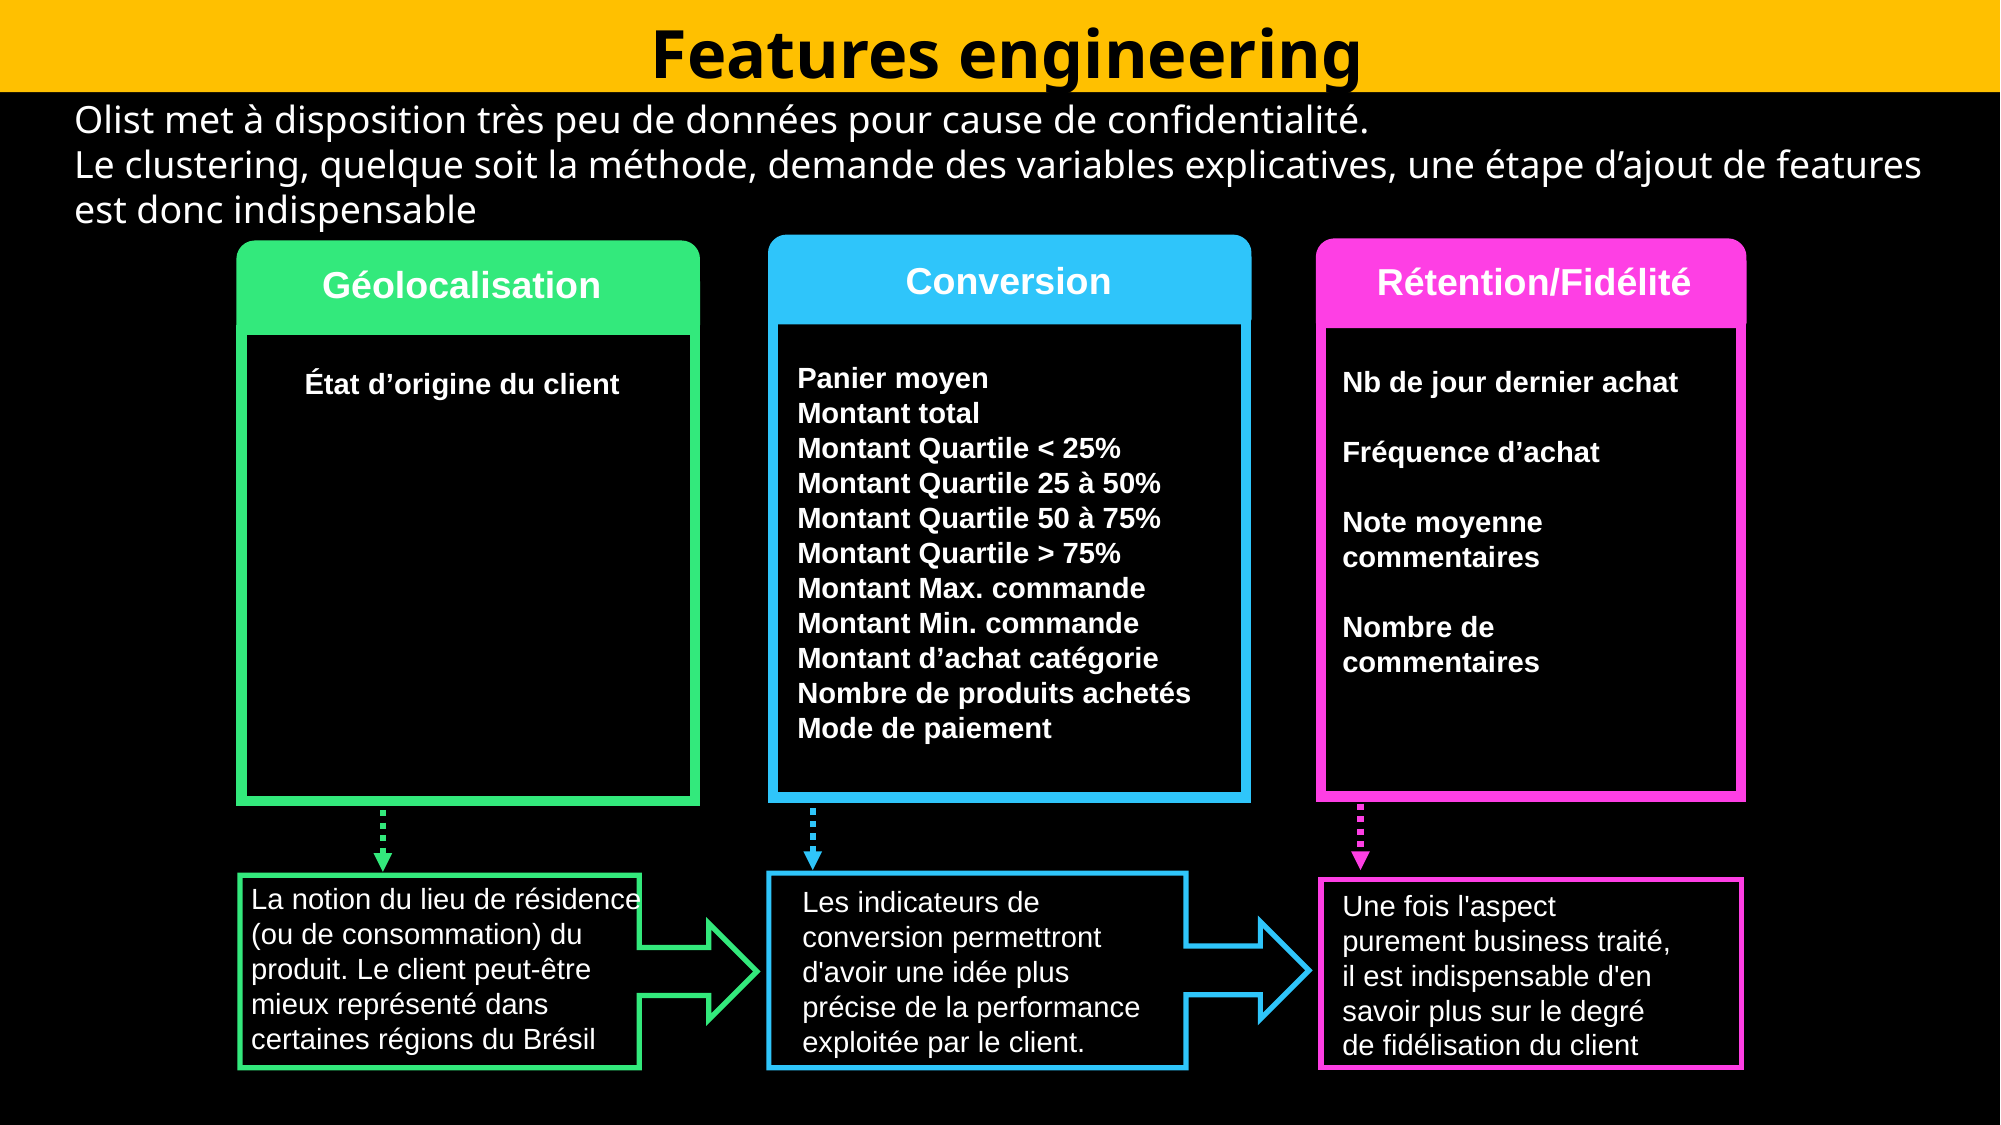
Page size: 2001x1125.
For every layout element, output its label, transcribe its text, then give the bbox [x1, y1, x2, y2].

text_box [1320, 293, 1742, 798]
text_box Les indicateurs de conversion permettront d'avoir une idée plus précise de la performance exploitée par le client. [787, 875, 1179, 1066]
text_box [773, 239, 1247, 320]
text_box Panier moyen Montant total Montant Quartile < 25% Montant Quartile 25 à 50% Montant Quartile 50 à 75% Montant Quartile > 75% Montant Max. commande Montant Min. commande Montant d’achat catégorie Nombre de produits achetés Mode de paiement [782, 352, 1216, 812]
text_box Conversion [778, 249, 1239, 309]
text_box Nb de jour dernier achat Fréquence d’achat Note moyenne commentaires Nombre de commentaires [1327, 356, 1711, 721]
text_box [1320, 878, 1742, 1069]
text_box Une fois l'aspect purement business traité, il est indispensable d'en savoir plus sur le degré de fidélisation du client [1327, 879, 1700, 1070]
text_box La notion du lieu de résidence (ou de consommation) du produit. Le client peut-être mieux représenté dans certaines régions du Brésil [236, 873, 657, 1063]
text_box Olist met à disposition très peu de données pour cause de confidentialité. Le clustering, quelque soit la méthode, demande des variables explicatives, une étape d’ajout de features est donc indispensable [59, 88, 2000, 238]
text_box [241, 329, 696, 802]
text_box État d’origine du client [289, 357, 650, 408]
text_box Features engineering [0, 0, 2000, 93]
text_box [772, 318, 1247, 798]
text_box [241, 245, 695, 326]
text_box Rétention/Fidélité [1351, 250, 1718, 356]
text_box [1321, 243, 1742, 323]
text_box Géolocalisation [304, 253, 619, 357]
text_box [767, 872, 1311, 1069]
text_box [238, 1063, 641, 1069]
text_box [657, 920, 759, 1023]
